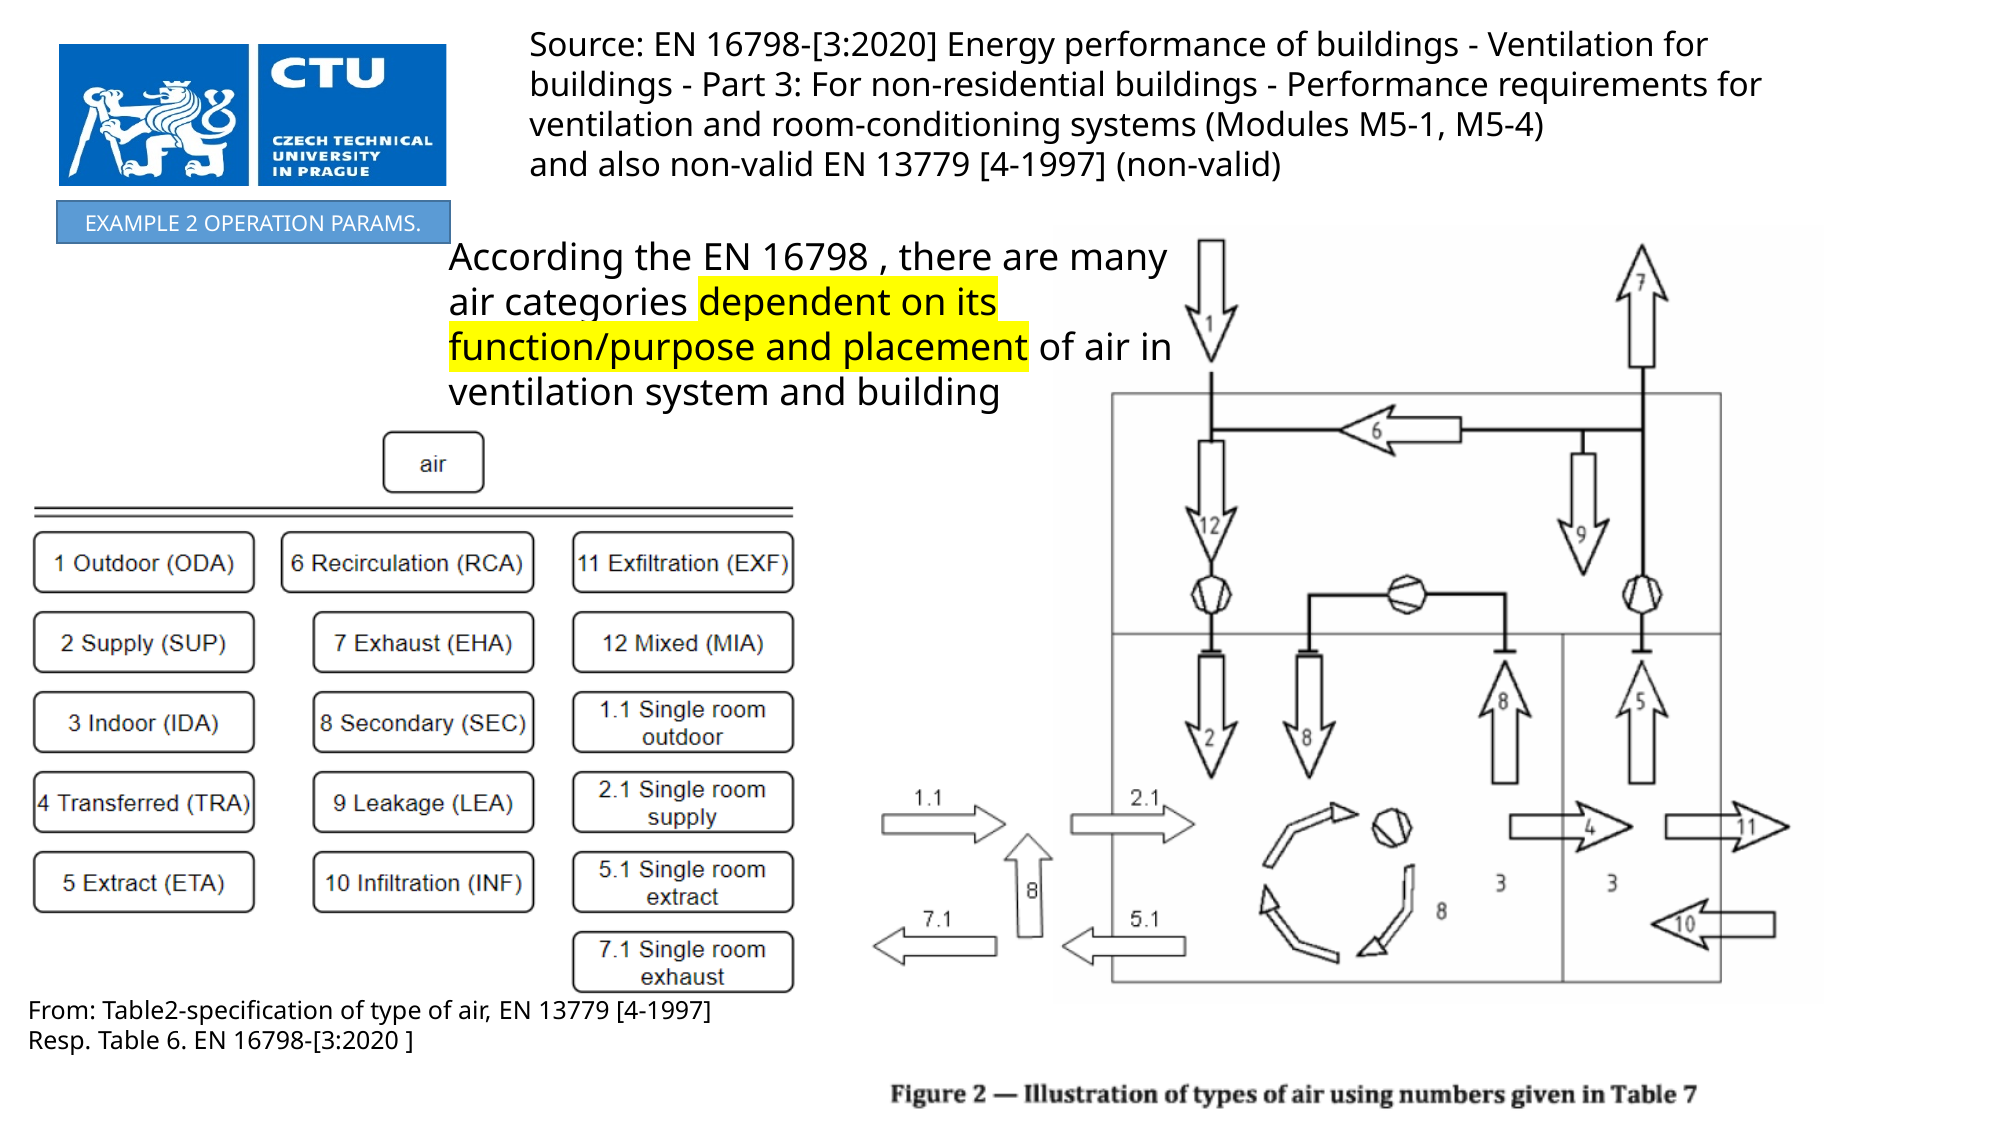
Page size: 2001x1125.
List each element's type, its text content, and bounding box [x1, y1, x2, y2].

text_box According the EN 16798 , there are many air categories dependent on its function/purpose and placement of air in ventilation system and building [433, 225, 865, 421]
picture [865, 225, 1840, 1125]
picture [59, 44, 447, 186]
text_box Source: EN 16798-[3:2020] Energy performance of buildings - Ventilation for buildings - Part 3: For non-residential buildings - Performance requirements for ventilation and room-conditioning systems (Modules M5-1, M5-4) and also non-valid EN 13779 [4-1997] (non-valid) [514, 15, 1789, 191]
text_box EXAMPLE 2 OPERATION PARAMS. [56, 200, 451, 244]
picture [29, 410, 808, 1007]
text_box From: Table2-specification of type of air, EN 13779 [4-1997] Resp. Table 6. EN 16798-[3:2020 ] [13, 987, 727, 1062]
